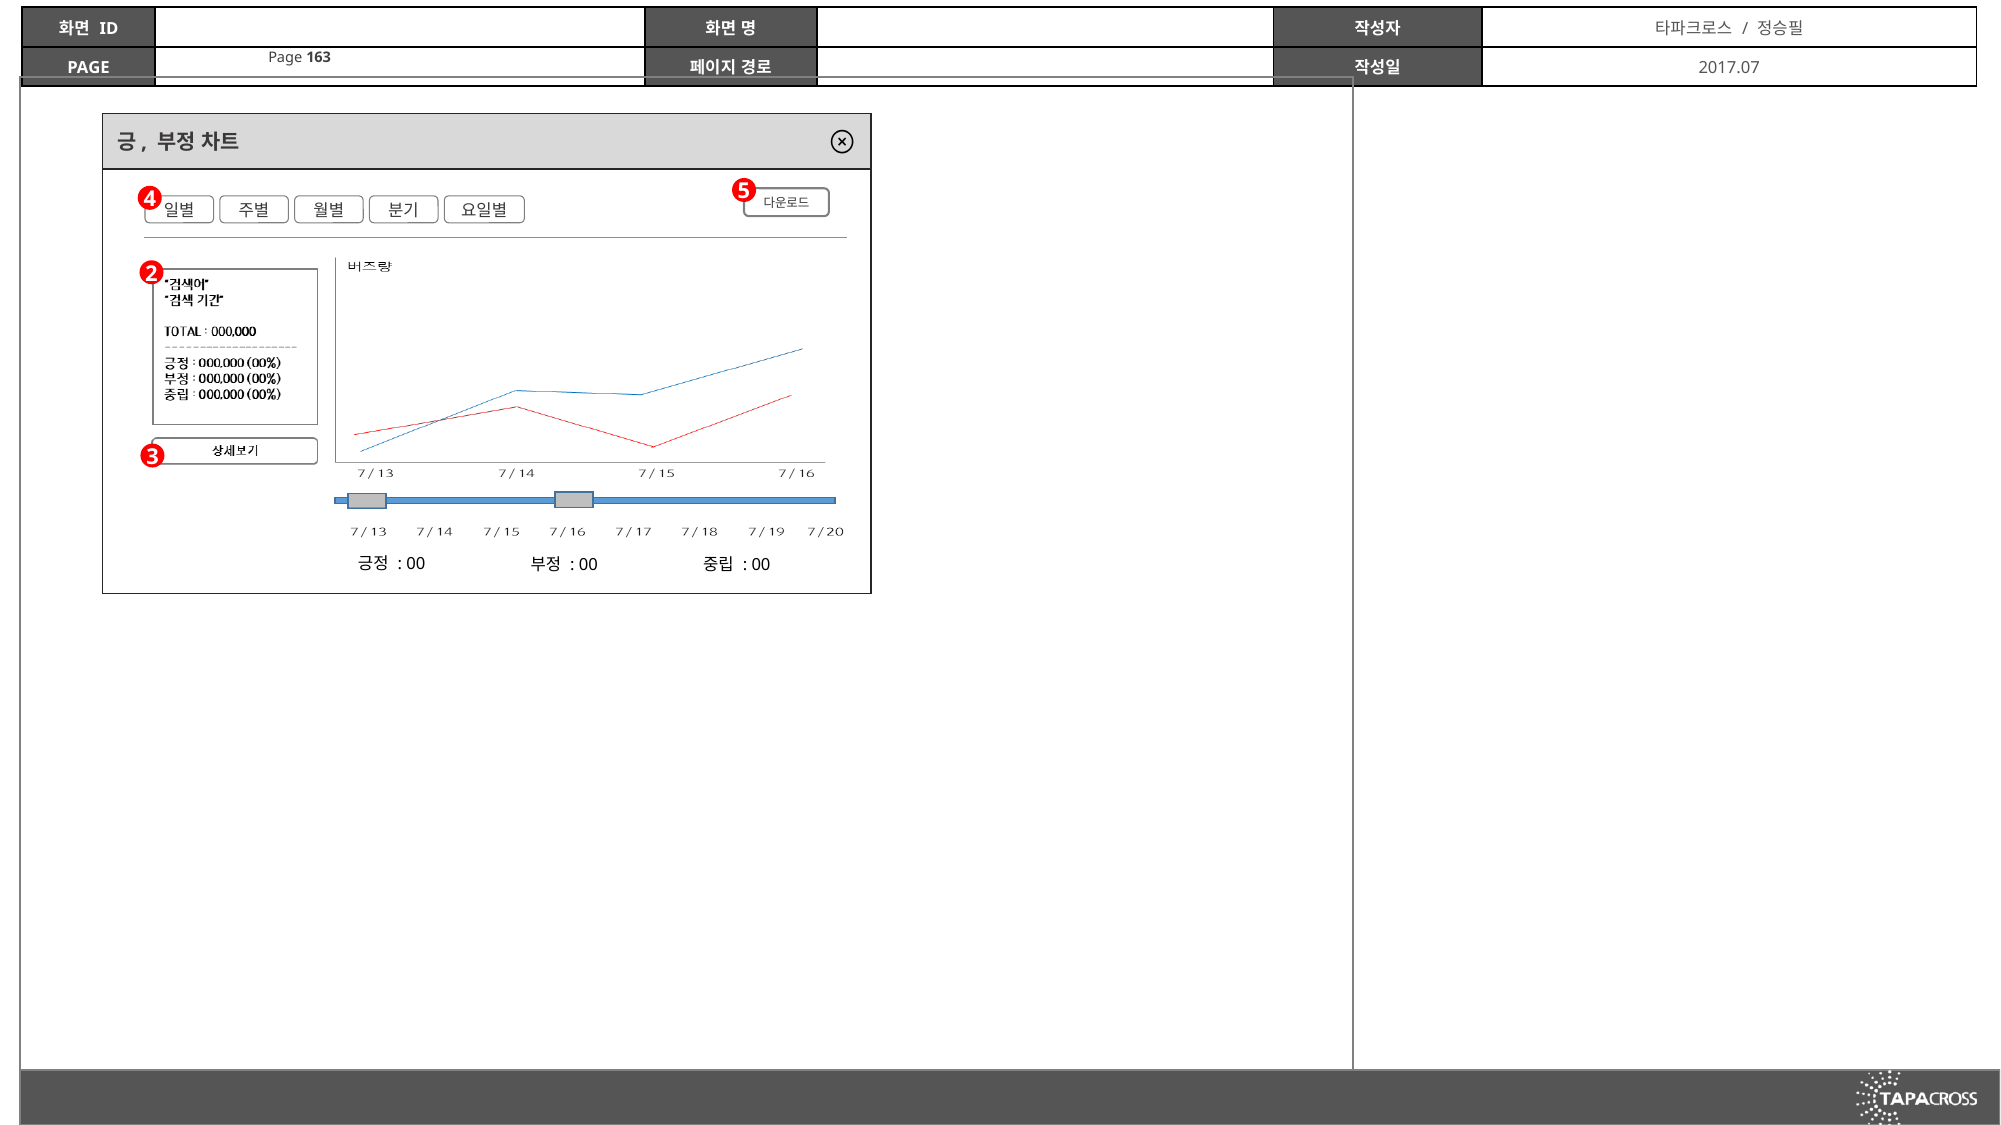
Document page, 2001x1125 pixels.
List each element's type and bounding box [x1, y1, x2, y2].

picture [332, 254, 830, 486]
text_box [102, 113, 871, 594]
picture [151, 268, 318, 465]
picture [333, 491, 859, 544]
picture [1855, 1064, 1977, 1125]
